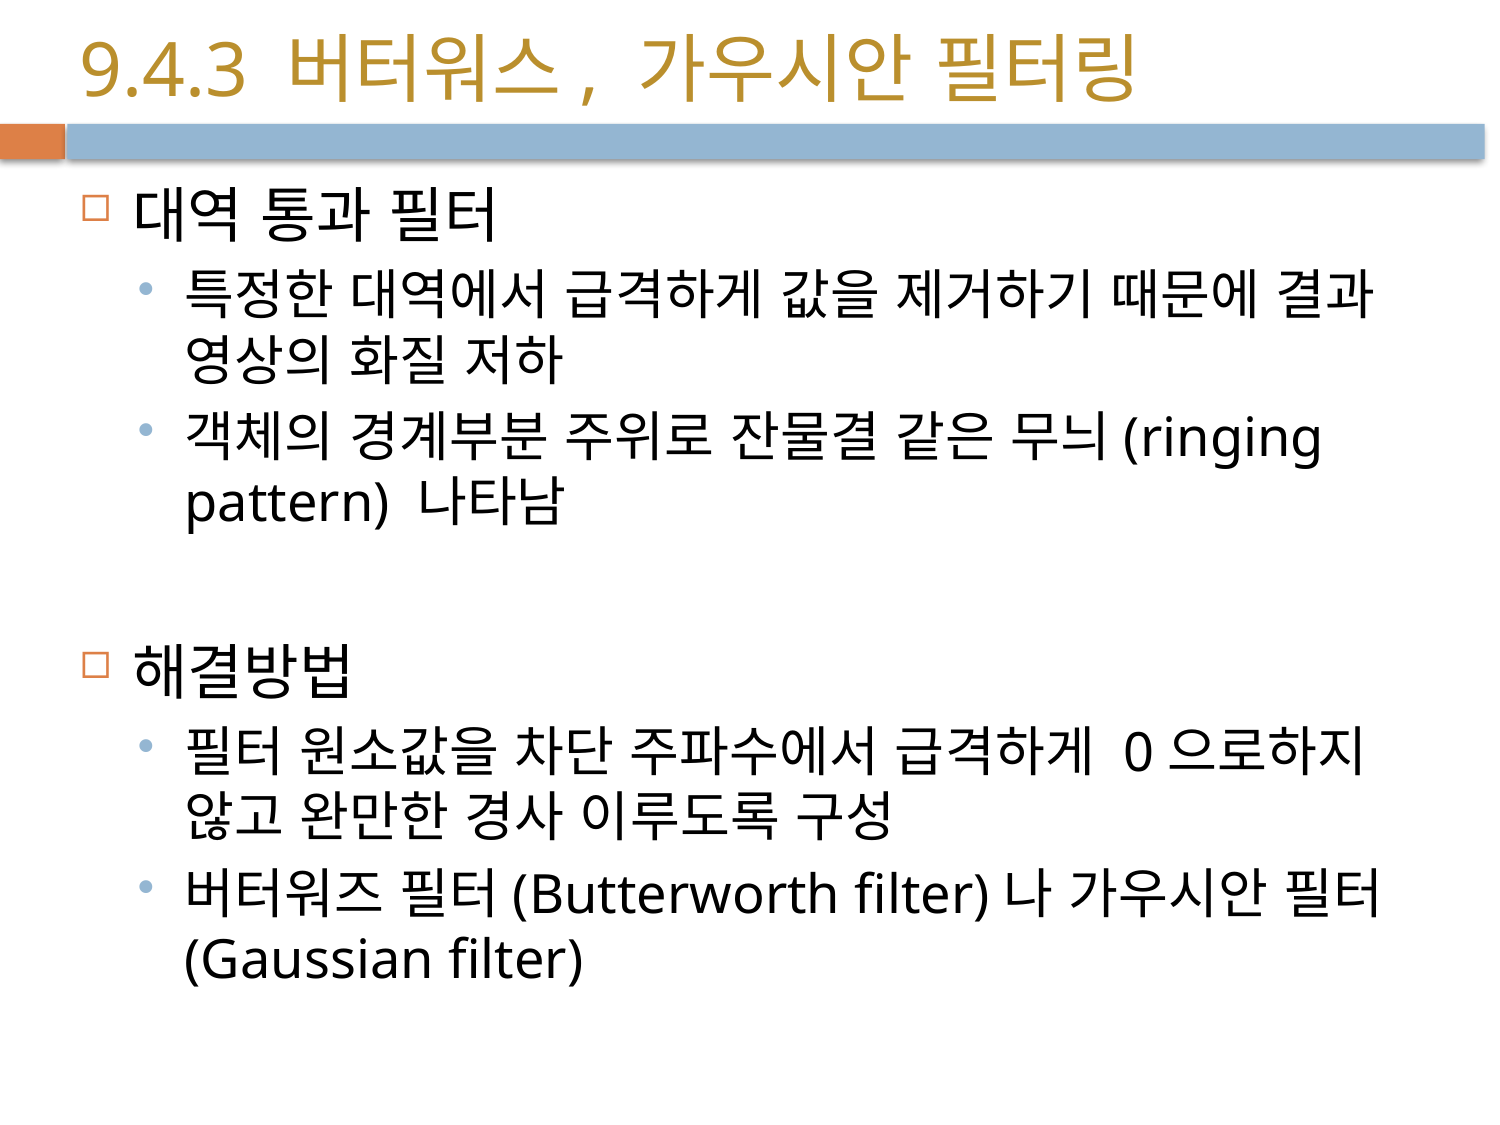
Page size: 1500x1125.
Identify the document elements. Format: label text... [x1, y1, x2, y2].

title 9.4.3 버터워스, 가우시안 필터링 [64, 7, 1471, 126]
list 대역 통과 필터 특정한 대역에서 급격하게 값을 제거하기 때문에 결과 영상의 화질 저하 객체의 경계부분 주위로 잔물결 같은 무늬(ringing pattern) 나타남 해결방법 필터 원소값을 차단 주파수에서 급격하게 0으로하지 않고 완만한 경사 이루도록 구성 버터워즈 필터(Butterworth filter)나 가우시안 필터(Gaussian filter) [64, 169, 1471, 1056]
